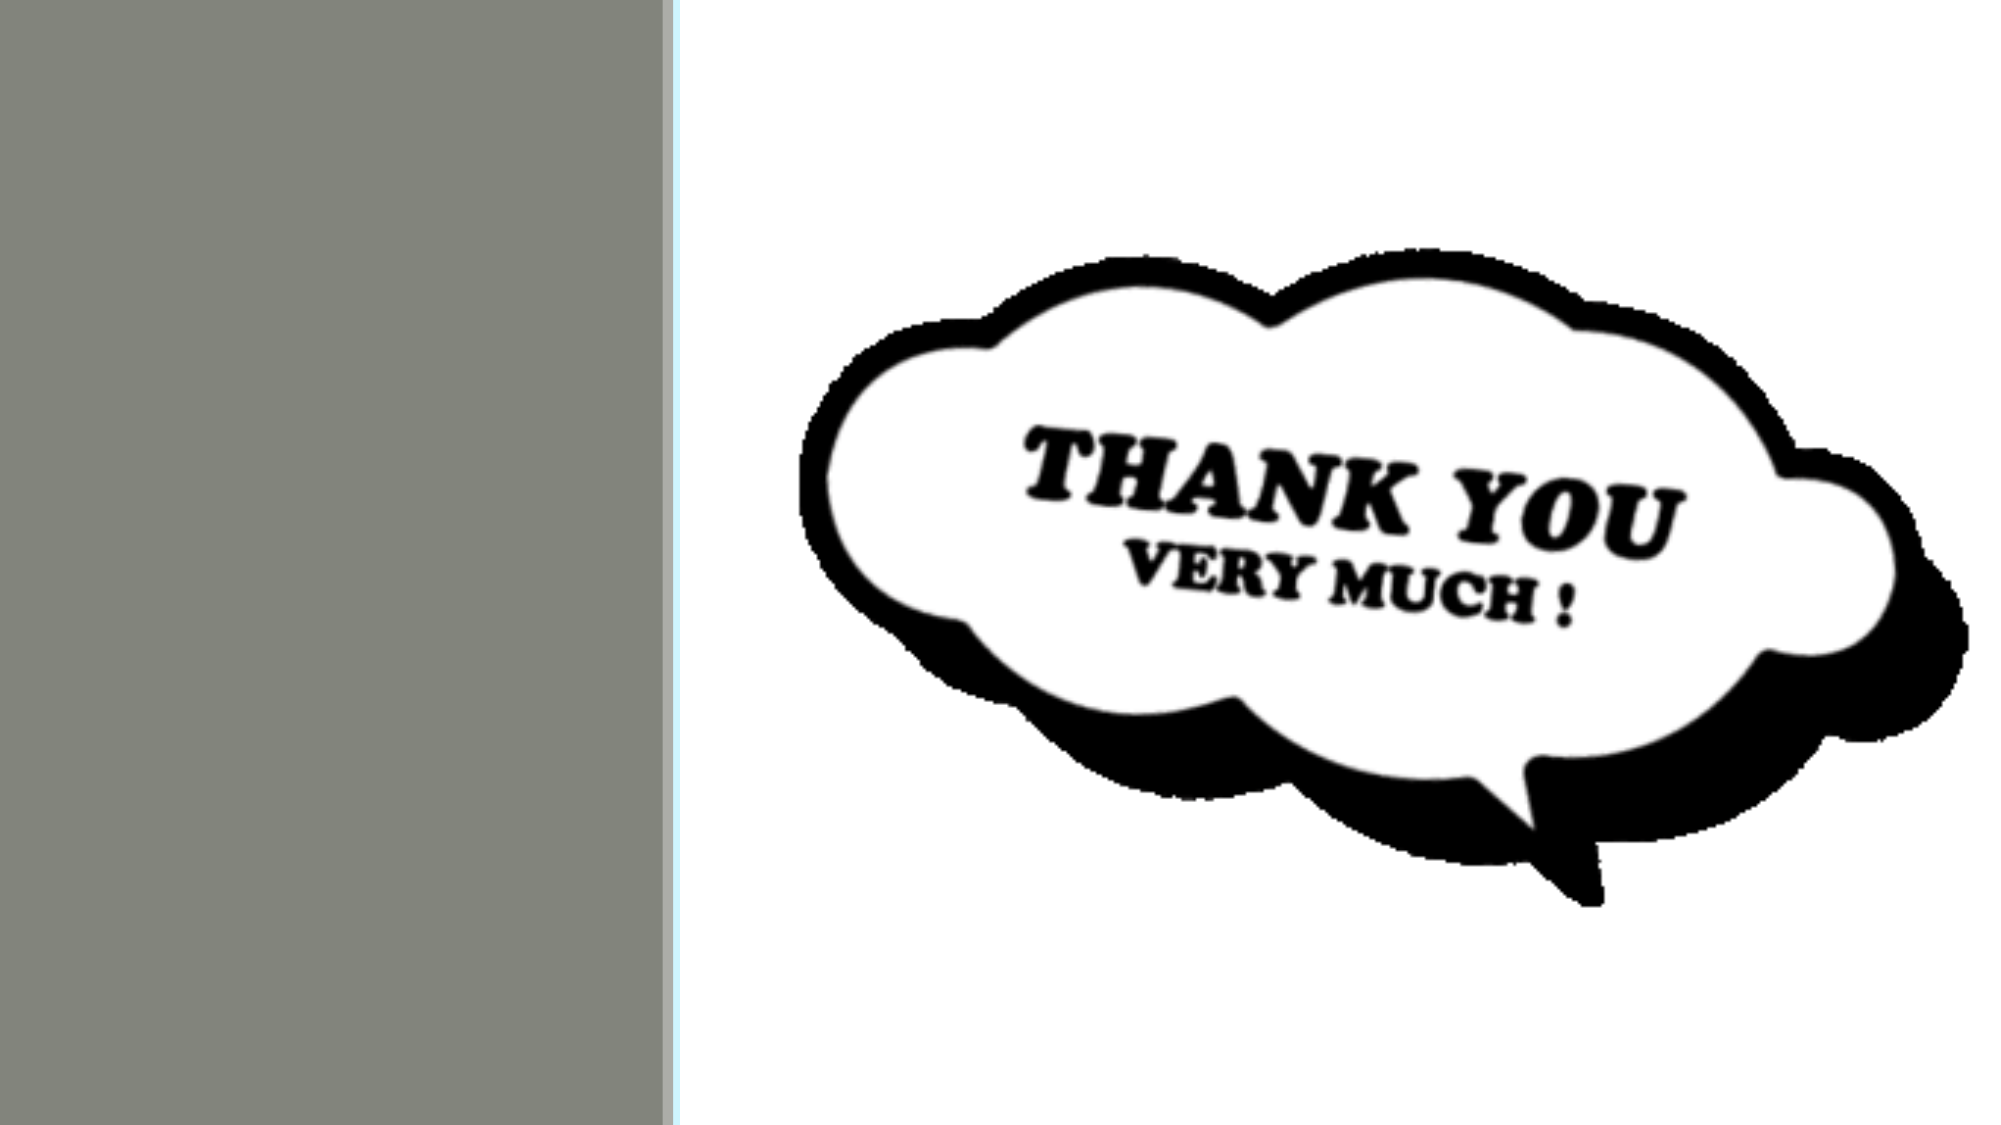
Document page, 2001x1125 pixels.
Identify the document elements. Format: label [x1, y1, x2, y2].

picture [679, 0, 2000, 1125]
